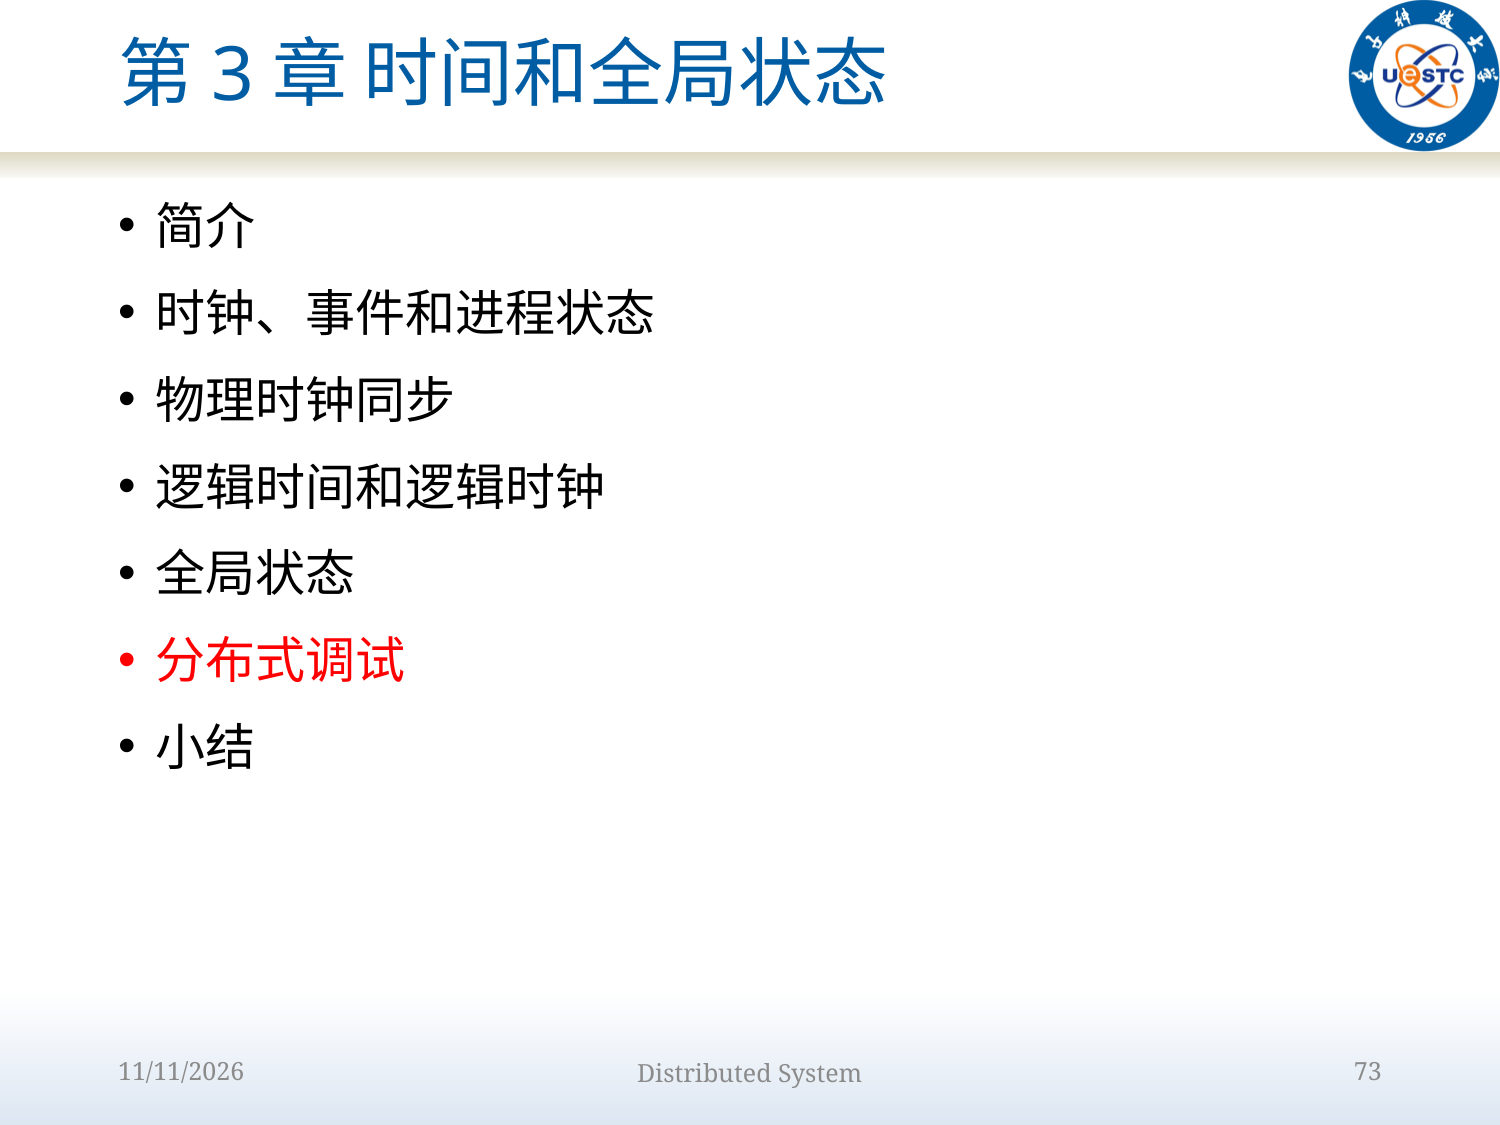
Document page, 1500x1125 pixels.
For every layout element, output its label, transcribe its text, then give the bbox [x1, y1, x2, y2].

list 简介 时钟、事件和进程状态 物理时钟同步 逻辑时间和逻辑时钟 全局状态 分布式调试 小结 [103, 181, 1397, 1014]
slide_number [103, 1042, 414, 1103]
footer Distributed System [414, 1042, 1085, 1103]
title 第3章 时间和全局状态 [103, 0, 1348, 153]
picture [1348, 0, 1500, 152]
slide_number 73 [1085, 1042, 1397, 1103]
